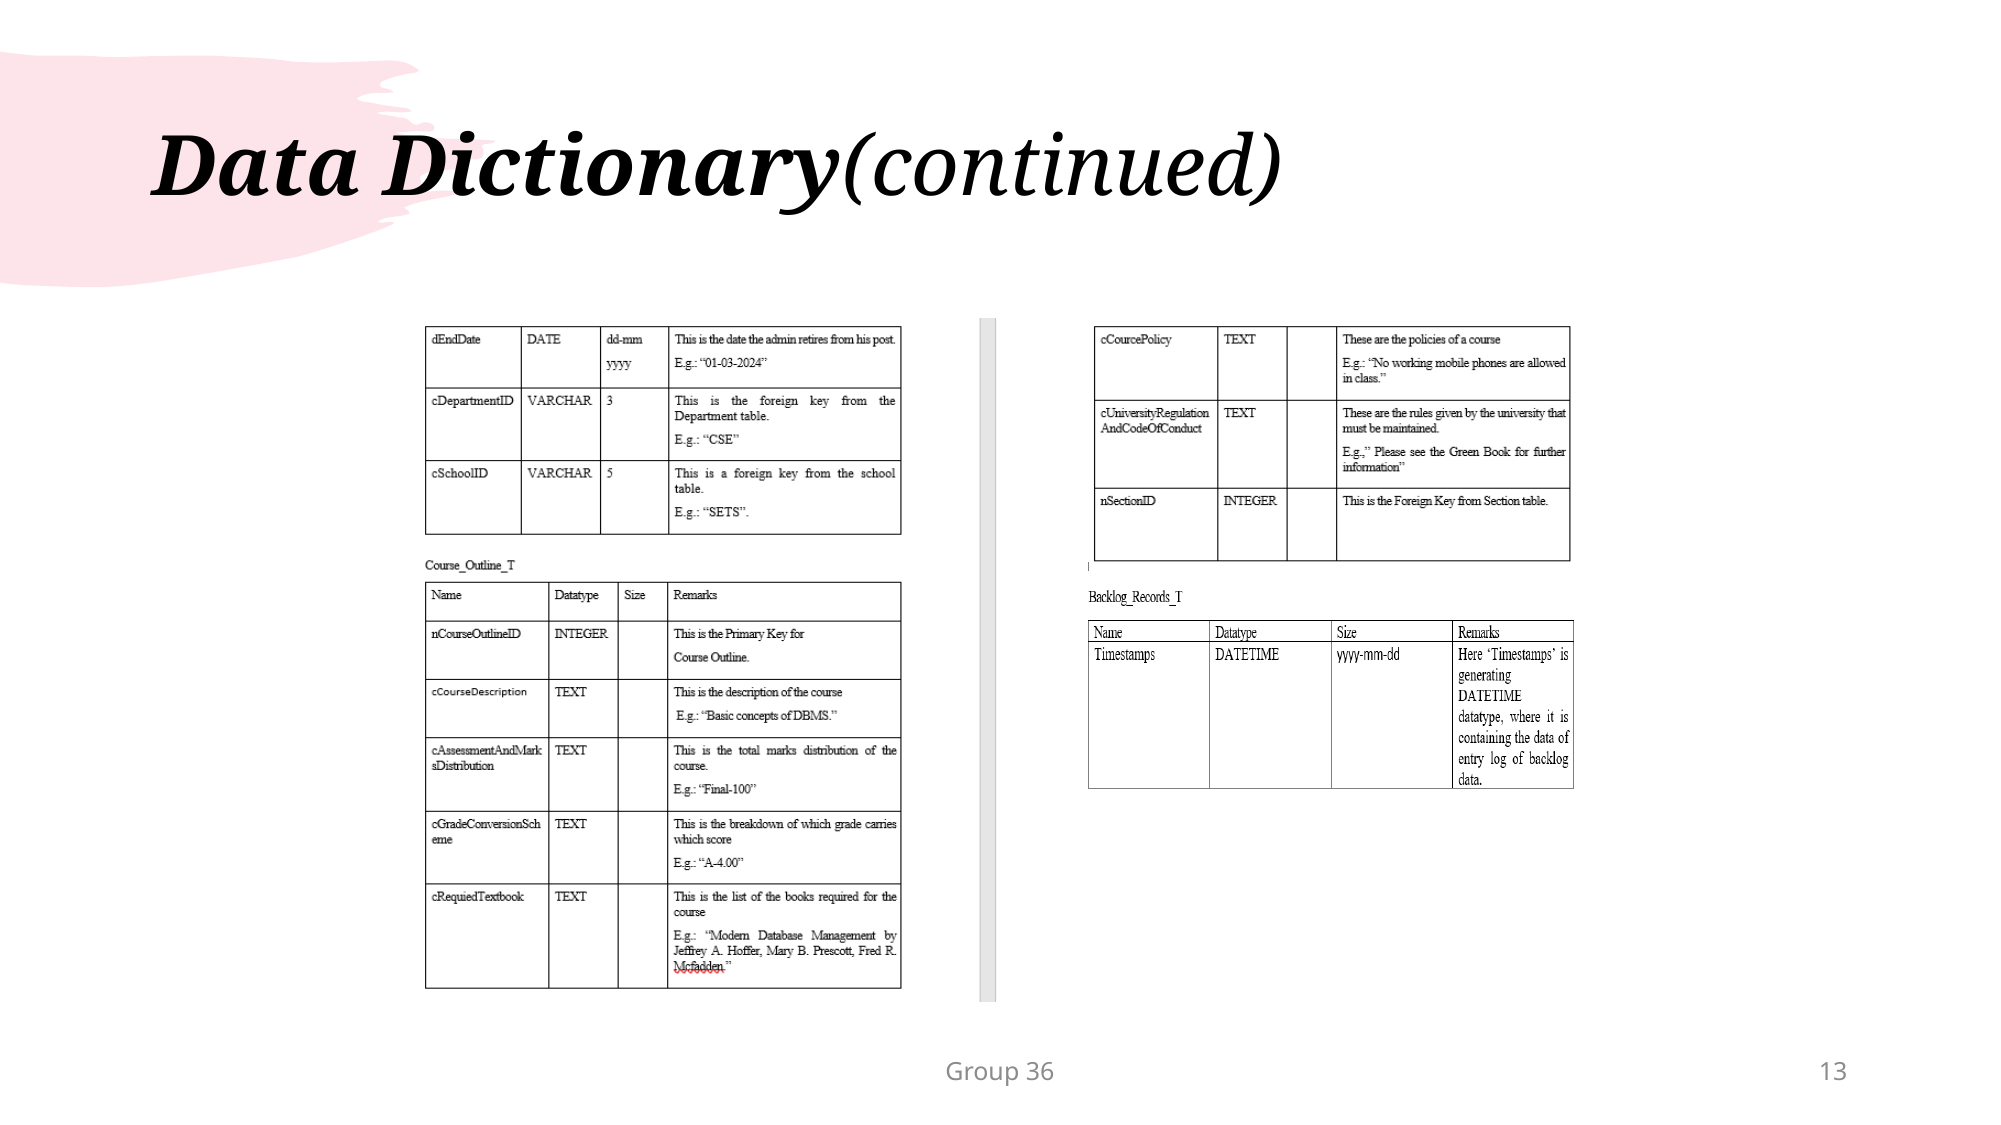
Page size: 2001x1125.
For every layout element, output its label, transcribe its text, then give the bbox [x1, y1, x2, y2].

footer Group 36 [662, 1042, 1338, 1103]
title Data Dictionary(continued) [137, 59, 1863, 278]
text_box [391, 318, 1610, 1002]
slide_number 13 [1412, 1042, 1863, 1103]
